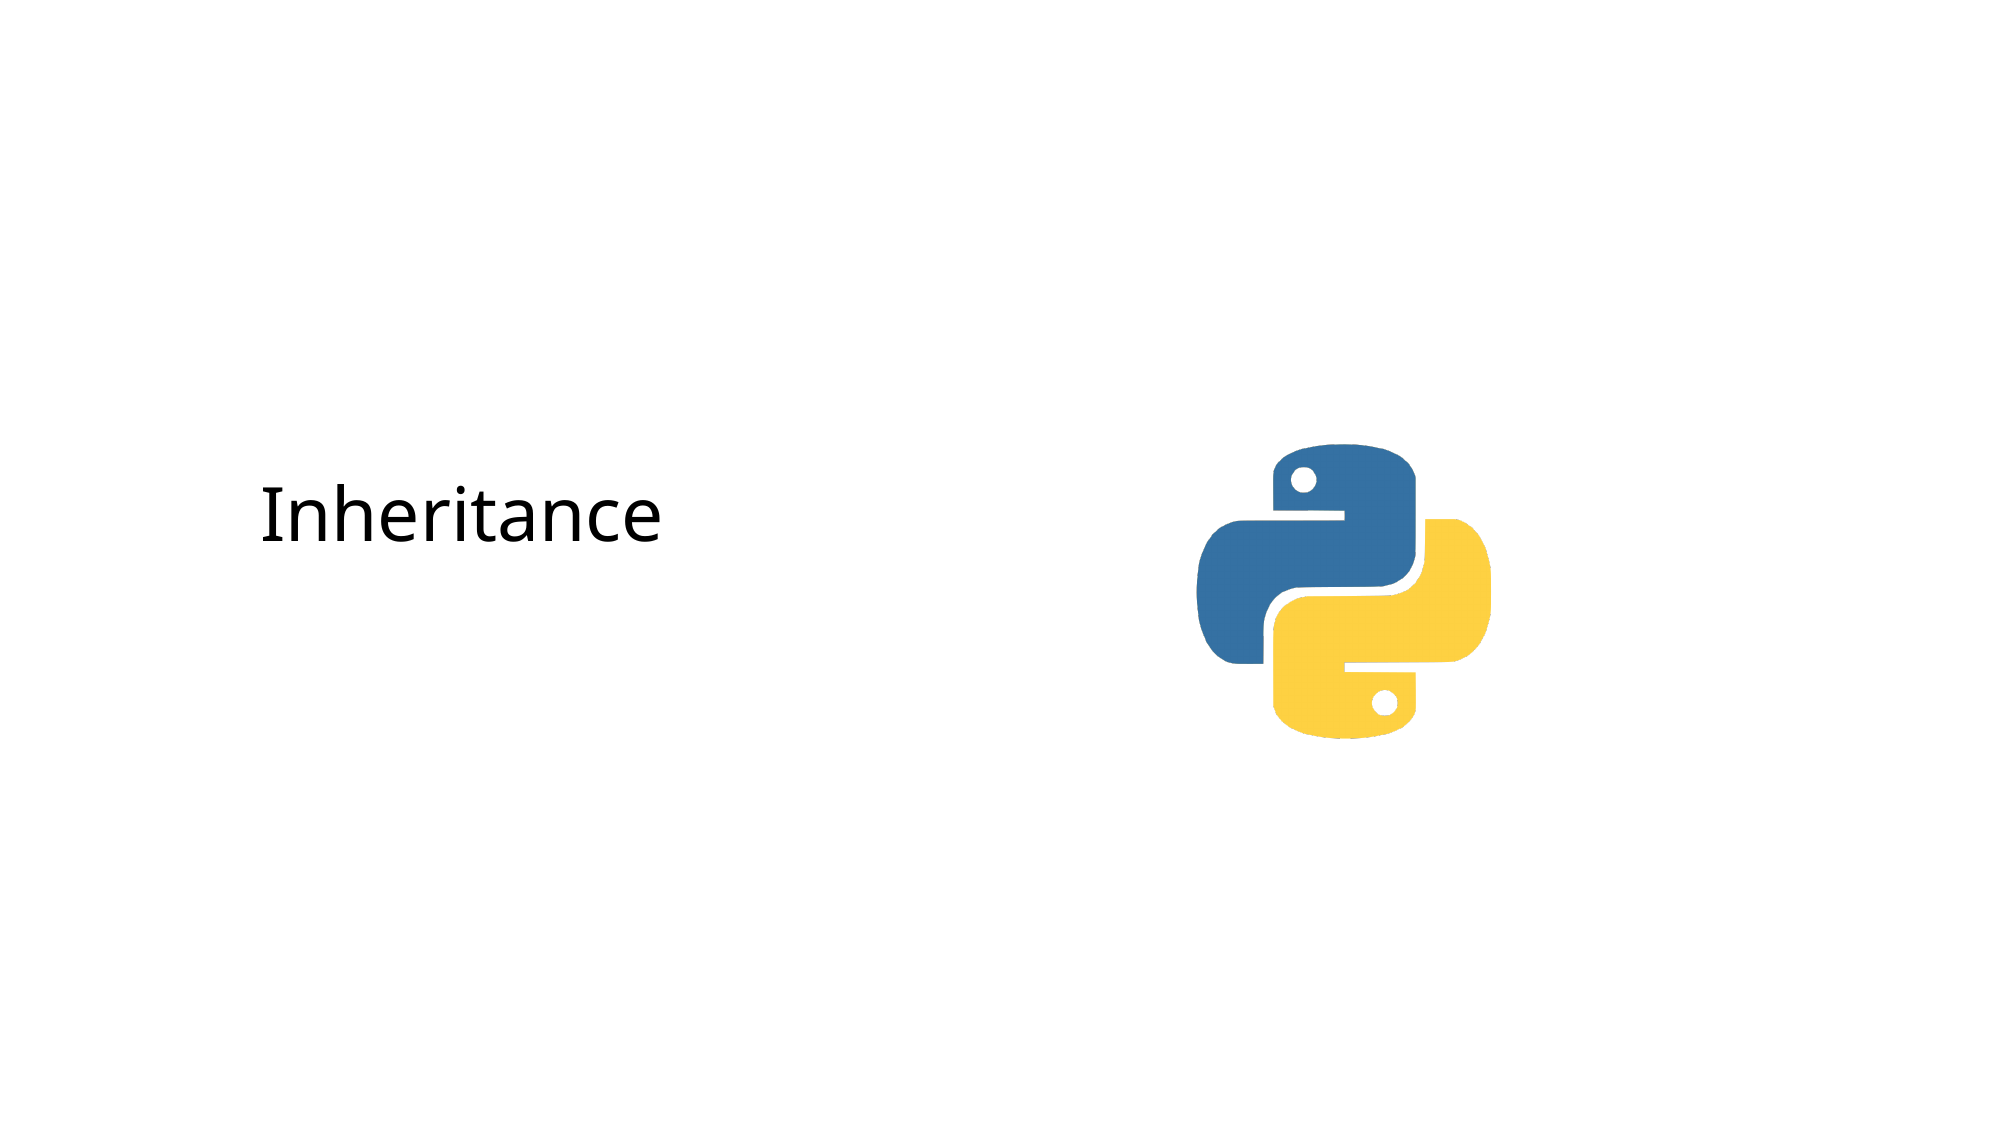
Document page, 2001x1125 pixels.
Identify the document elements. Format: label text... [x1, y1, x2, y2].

title Inheritance [140, 308, 783, 727]
picture [783, 168, 1896, 956]
